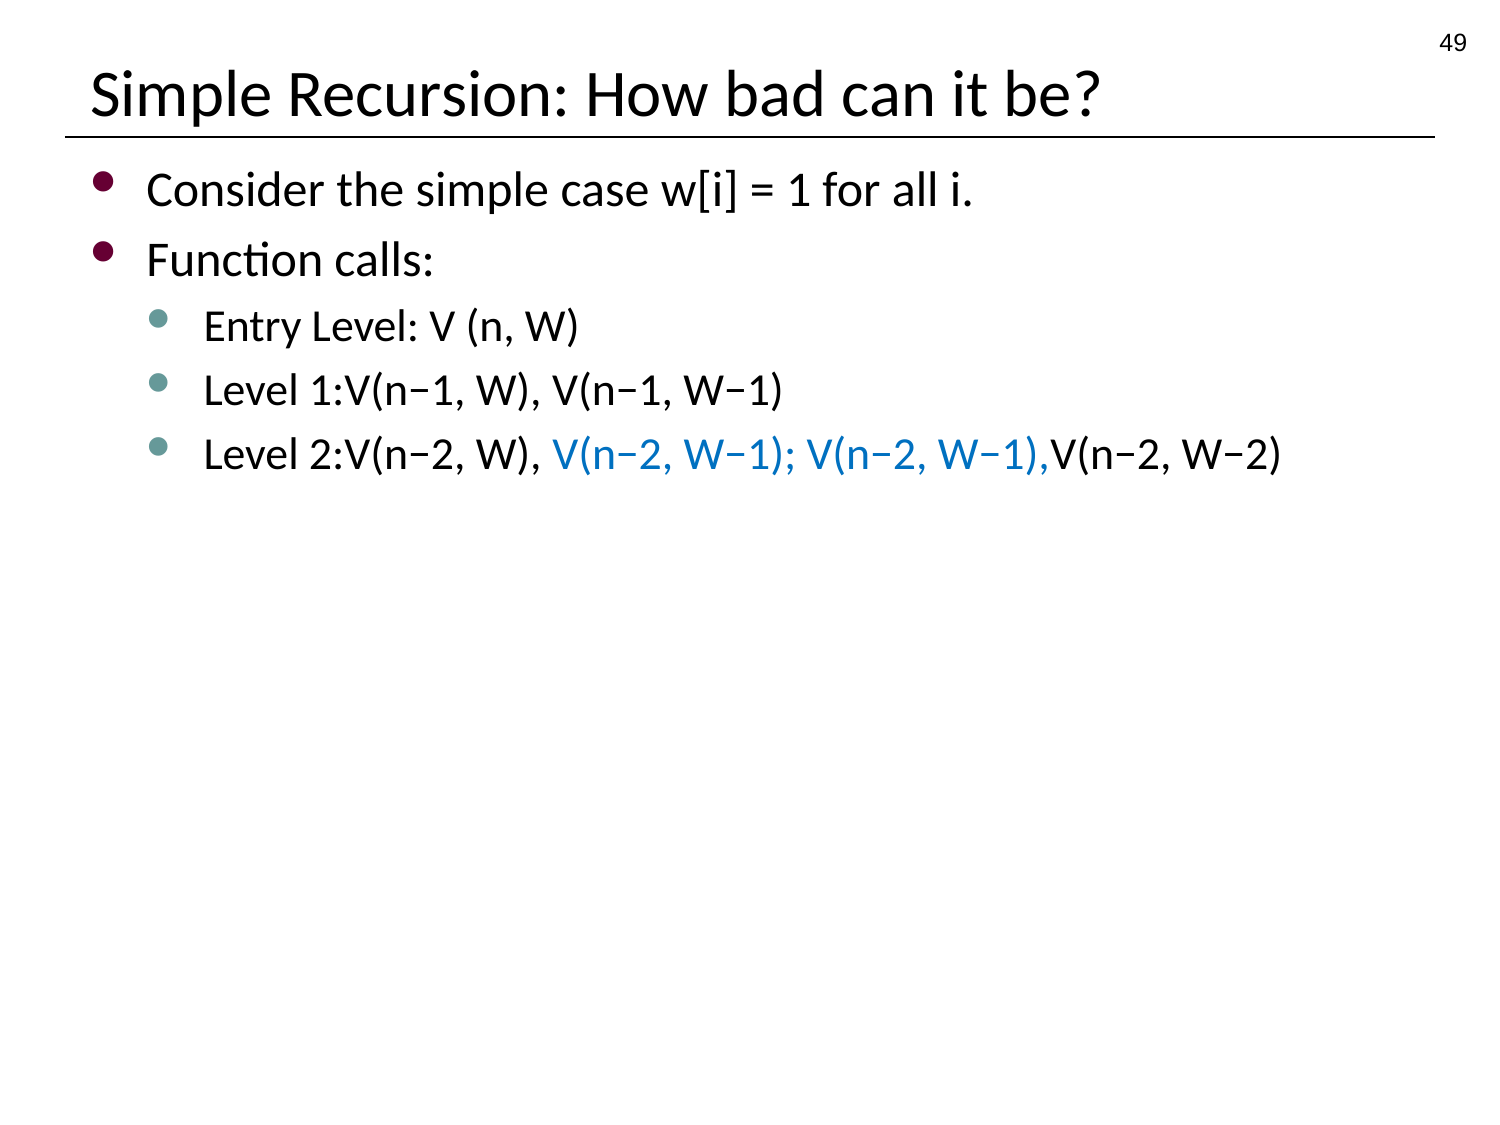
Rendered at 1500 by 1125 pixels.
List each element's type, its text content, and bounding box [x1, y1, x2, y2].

title Simple Recursion: How bad can it be? [75, 20, 1425, 138]
list Consider the simple case w[i] = 1 for all i. Function calls: Entry Level: V (n, W) Level 1:V(n−1, W), V(n−1, W−1) Level 2:V(n−2, W), V(n−2, W−1); V(n−2, W−1),V(n−2, W−2) [75, 148, 1425, 1094]
slide_number 49 [1131, 18, 1483, 62]
